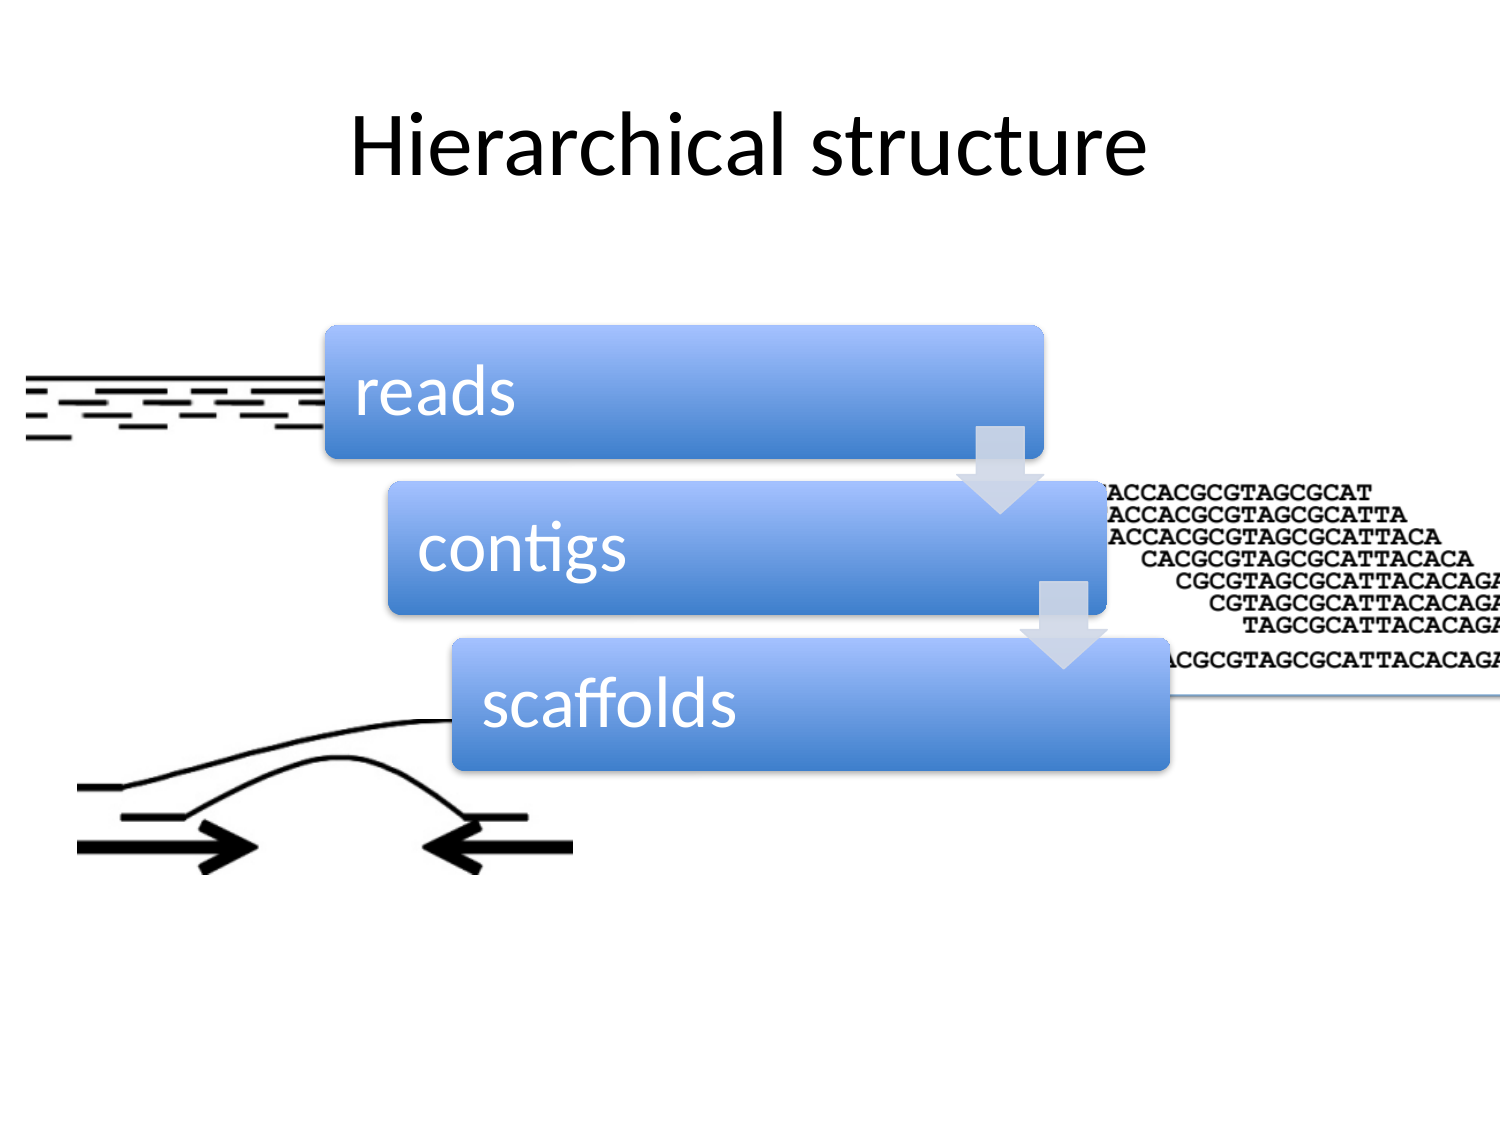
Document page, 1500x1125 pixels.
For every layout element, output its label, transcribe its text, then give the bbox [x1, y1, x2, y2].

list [324, 325, 1171, 772]
picture [76, 719, 574, 876]
title Hierarchical structure [75, 45, 1425, 233]
picture [1171, 482, 1500, 704]
picture [25, 295, 521, 454]
